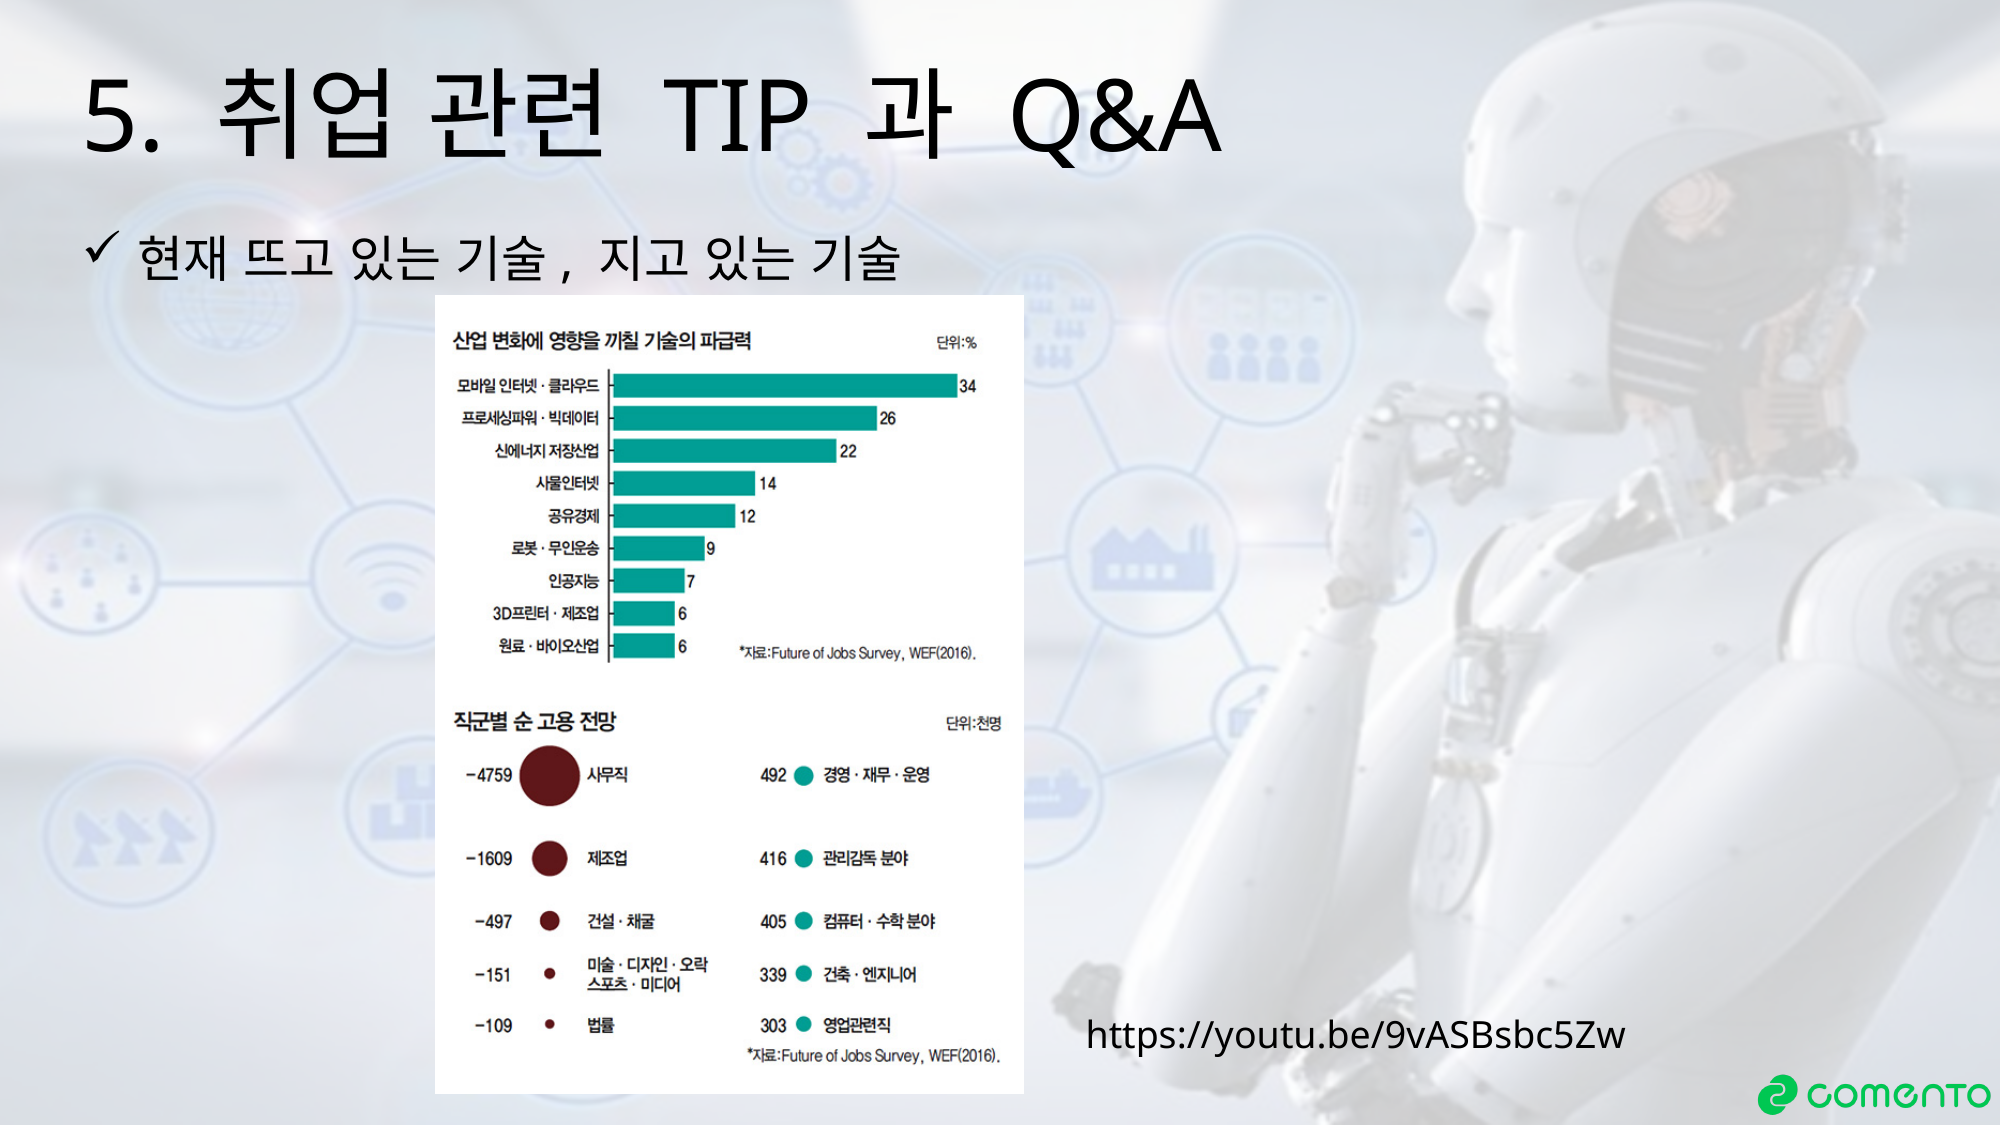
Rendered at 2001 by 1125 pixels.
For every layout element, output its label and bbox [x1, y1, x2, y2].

text_box [0, 0, 2000, 1125]
picture [435, 295, 1024, 1095]
